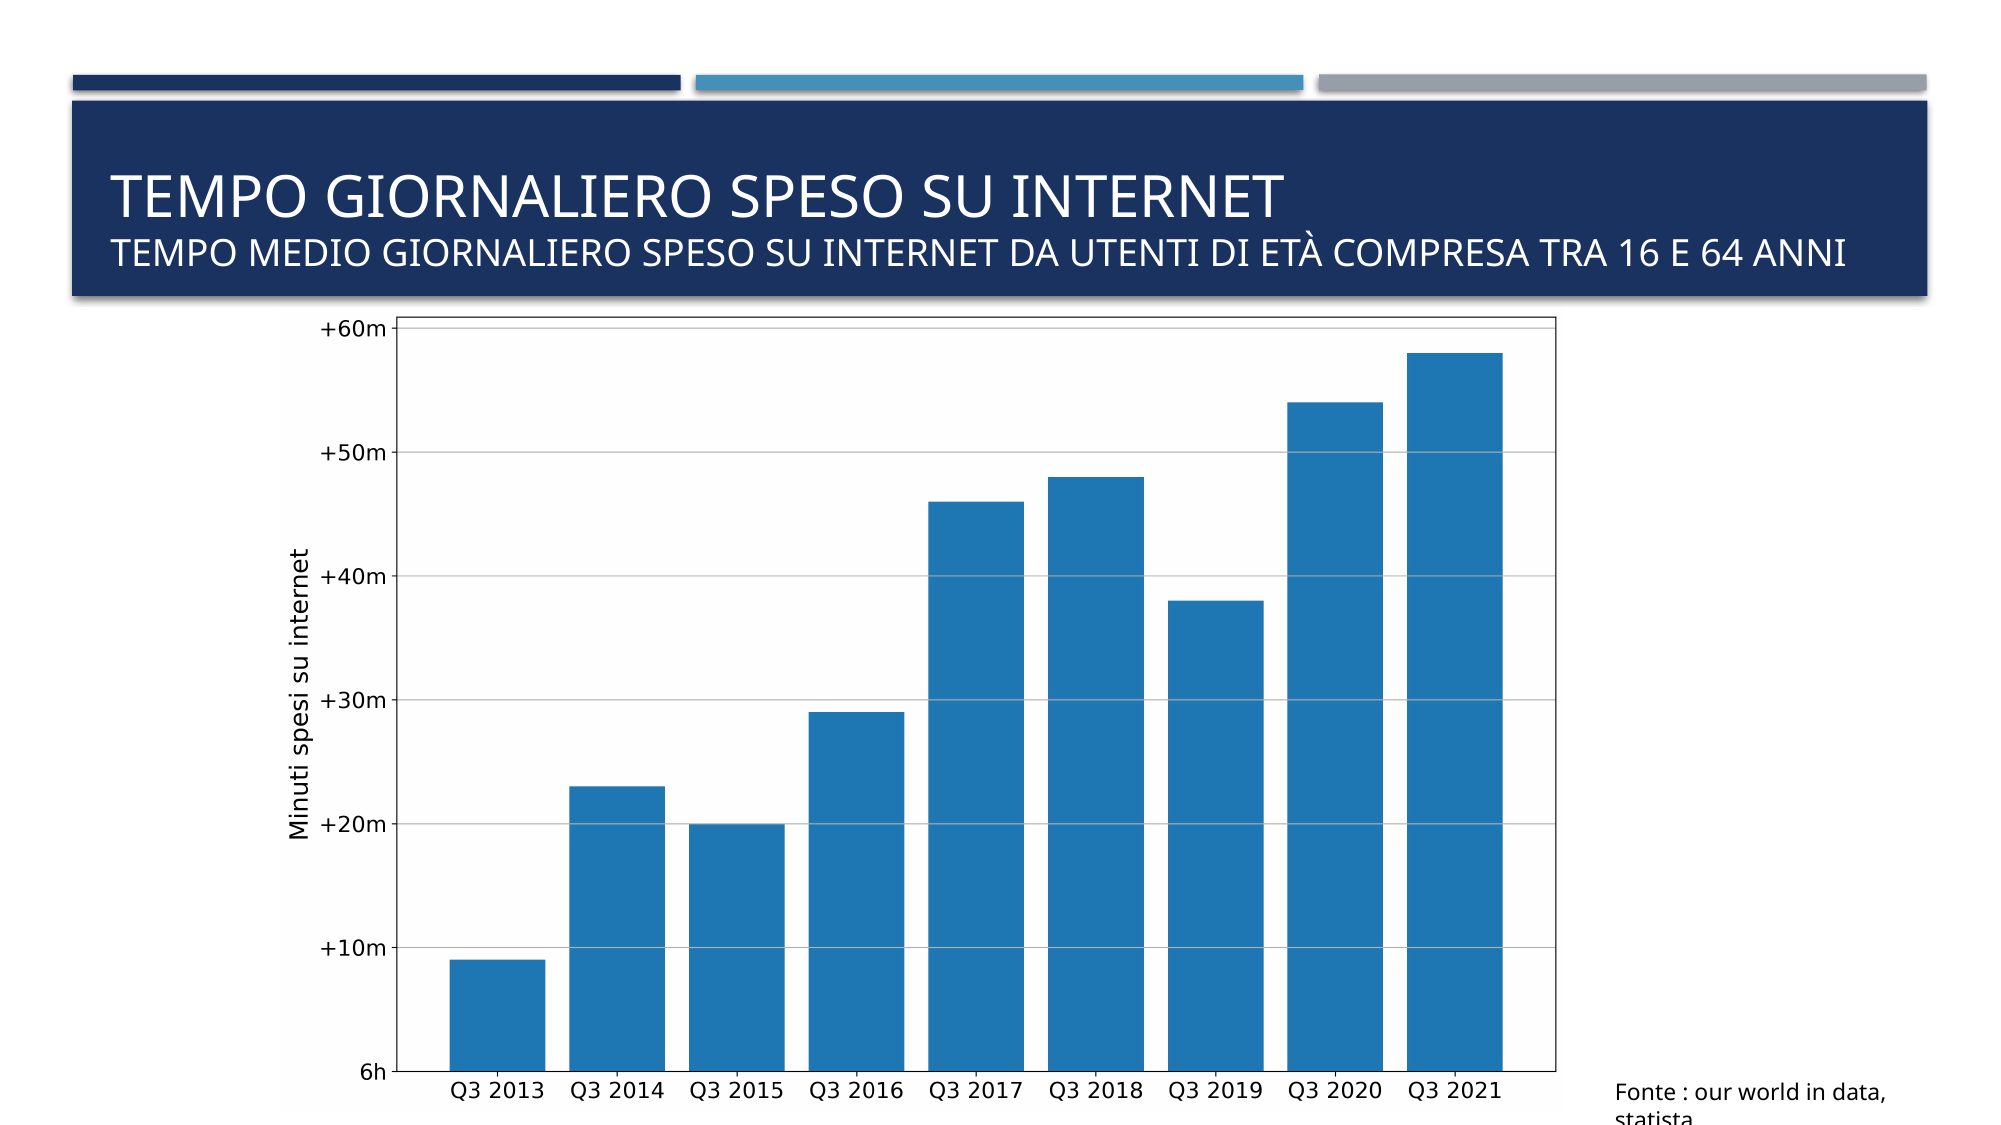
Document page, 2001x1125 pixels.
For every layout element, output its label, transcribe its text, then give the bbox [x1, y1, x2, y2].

text_box Fonte : our world in data, statista [1600, 1070, 1945, 1125]
picture [278, 307, 1566, 1113]
title Tempo giornaliero speso su internet tempo medio giornaliero speso su internet da utenti di età compresa tra 16 e 64 anni [95, 115, 1905, 282]
